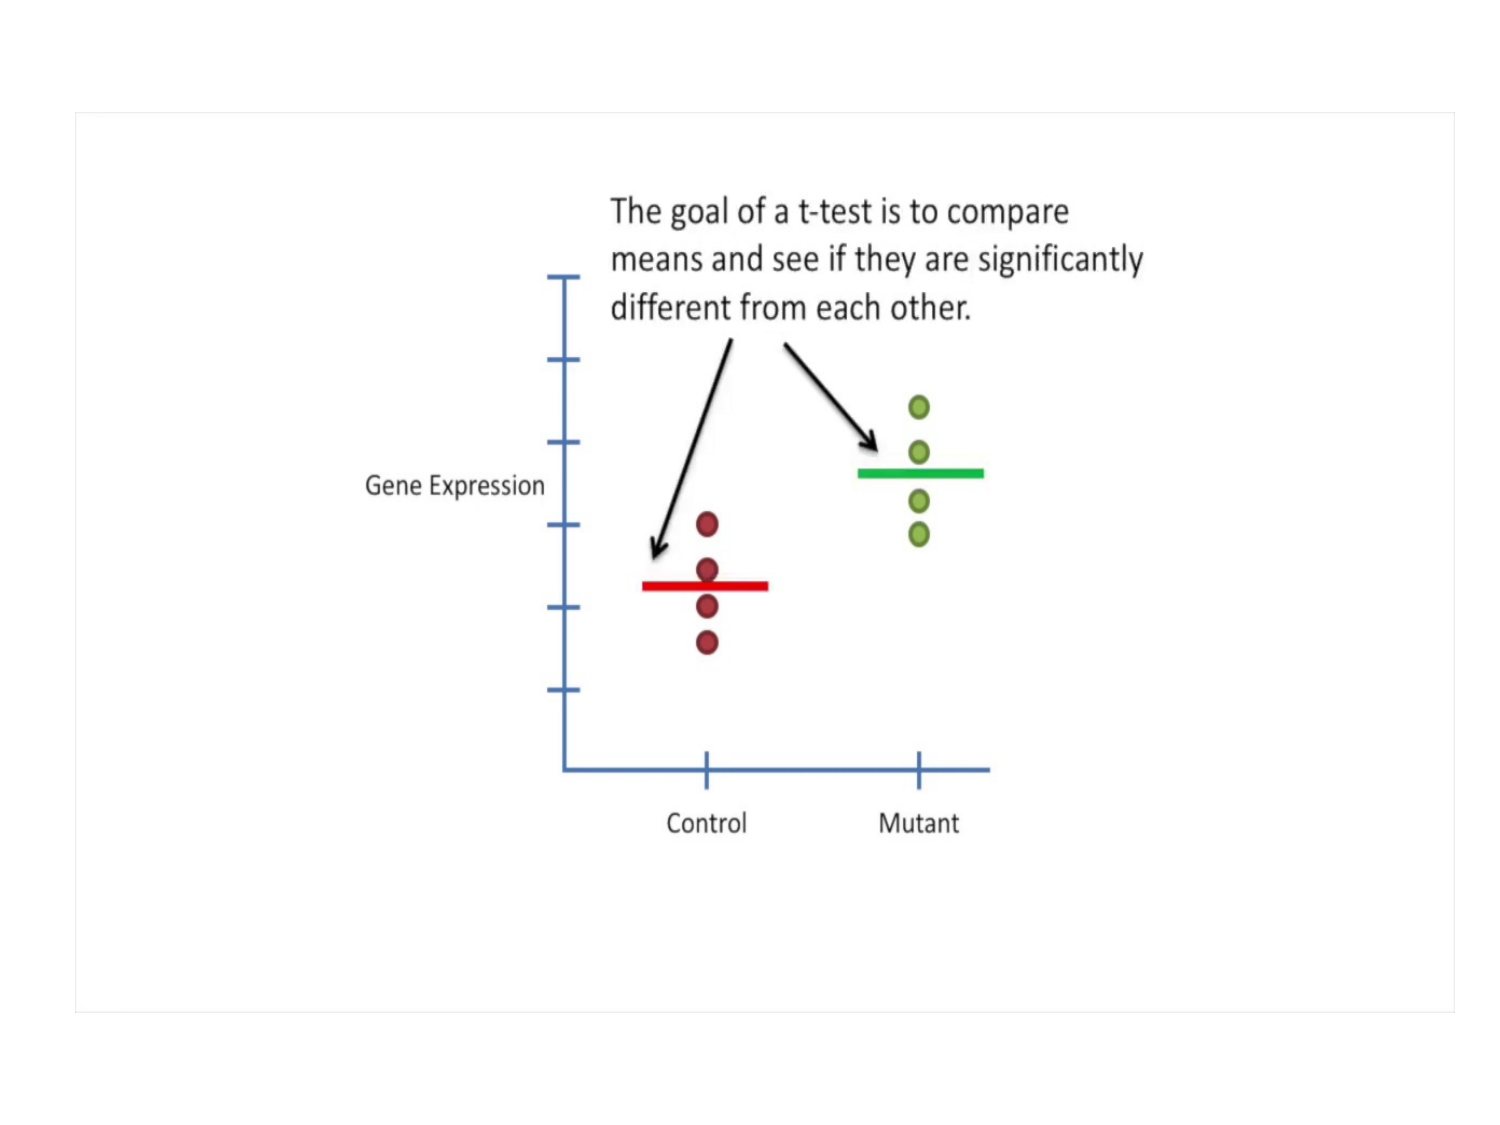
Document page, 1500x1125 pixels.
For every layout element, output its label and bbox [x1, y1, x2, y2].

picture [74, 112, 1456, 1013]
